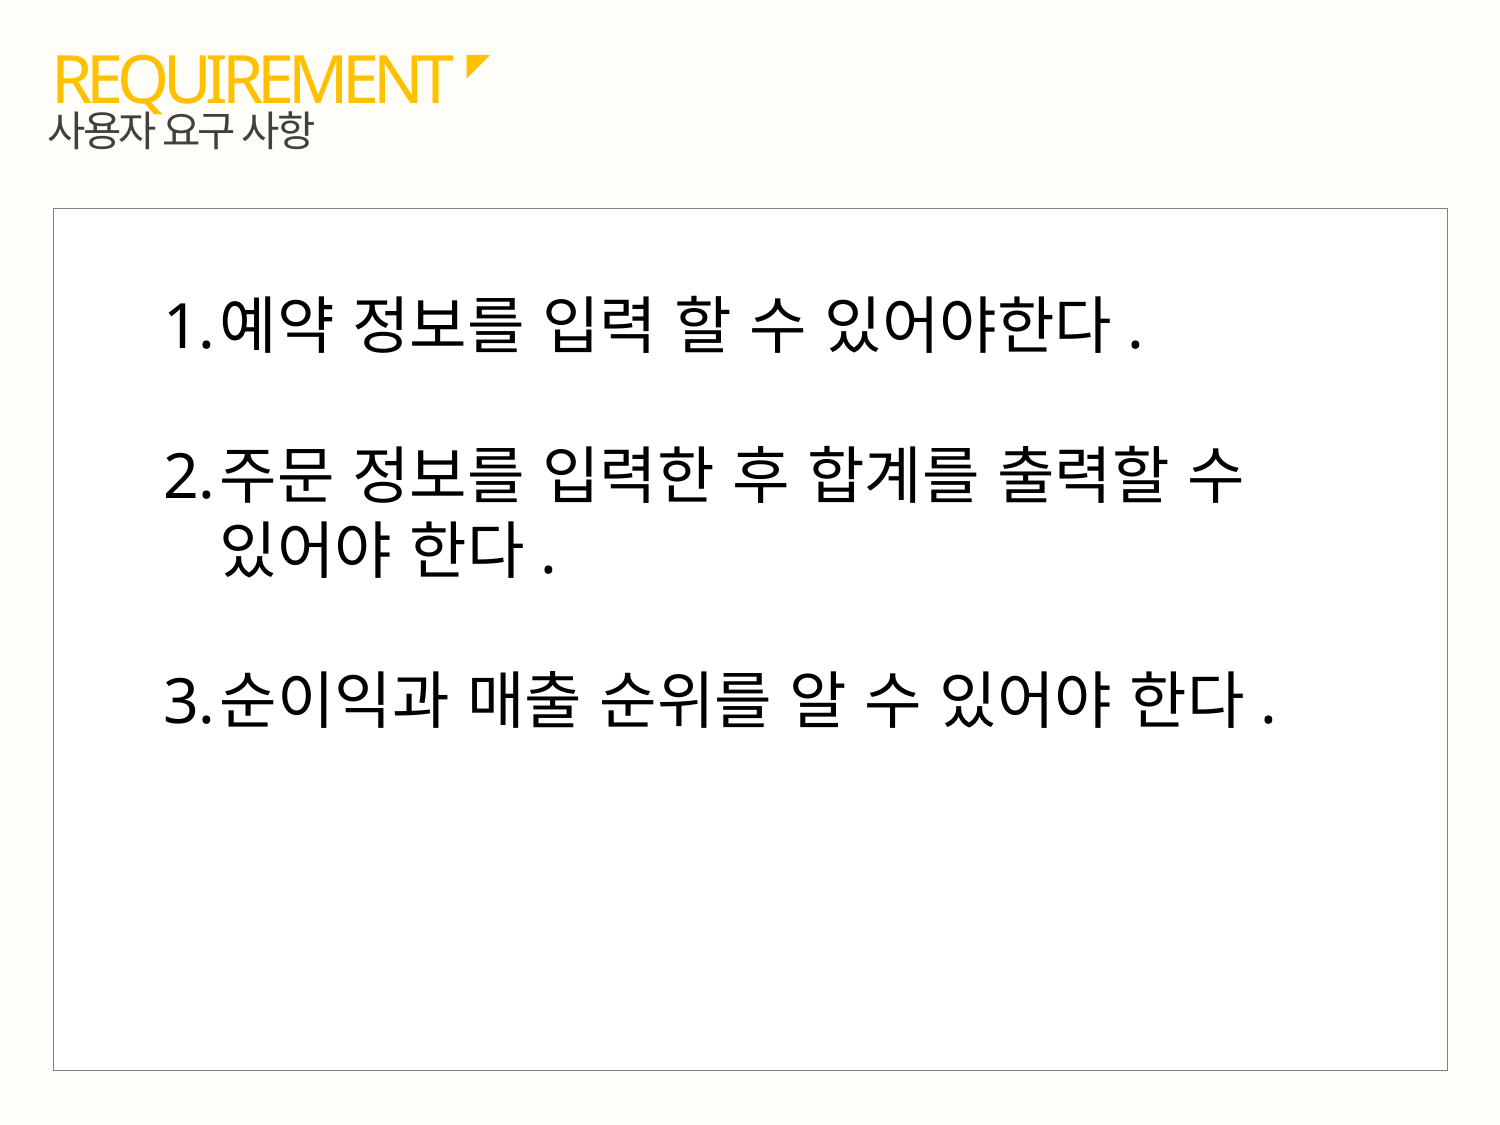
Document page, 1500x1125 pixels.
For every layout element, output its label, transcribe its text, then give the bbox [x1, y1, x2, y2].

text_box 예약 정보를 입력 할 수 있어야한다. 주문 정보를 입력한 후 합계를 출력할 수 있어야 한다. 순이익과 매출 순위를 알 수 있어야 한다. [149, 278, 1351, 969]
text_box 사용자 요구 사항 [33, 97, 331, 163]
text_box [51, 206, 1449, 1072]
text_box [464, 52, 493, 81]
text_box REQUIREMENT [36, 28, 470, 124]
